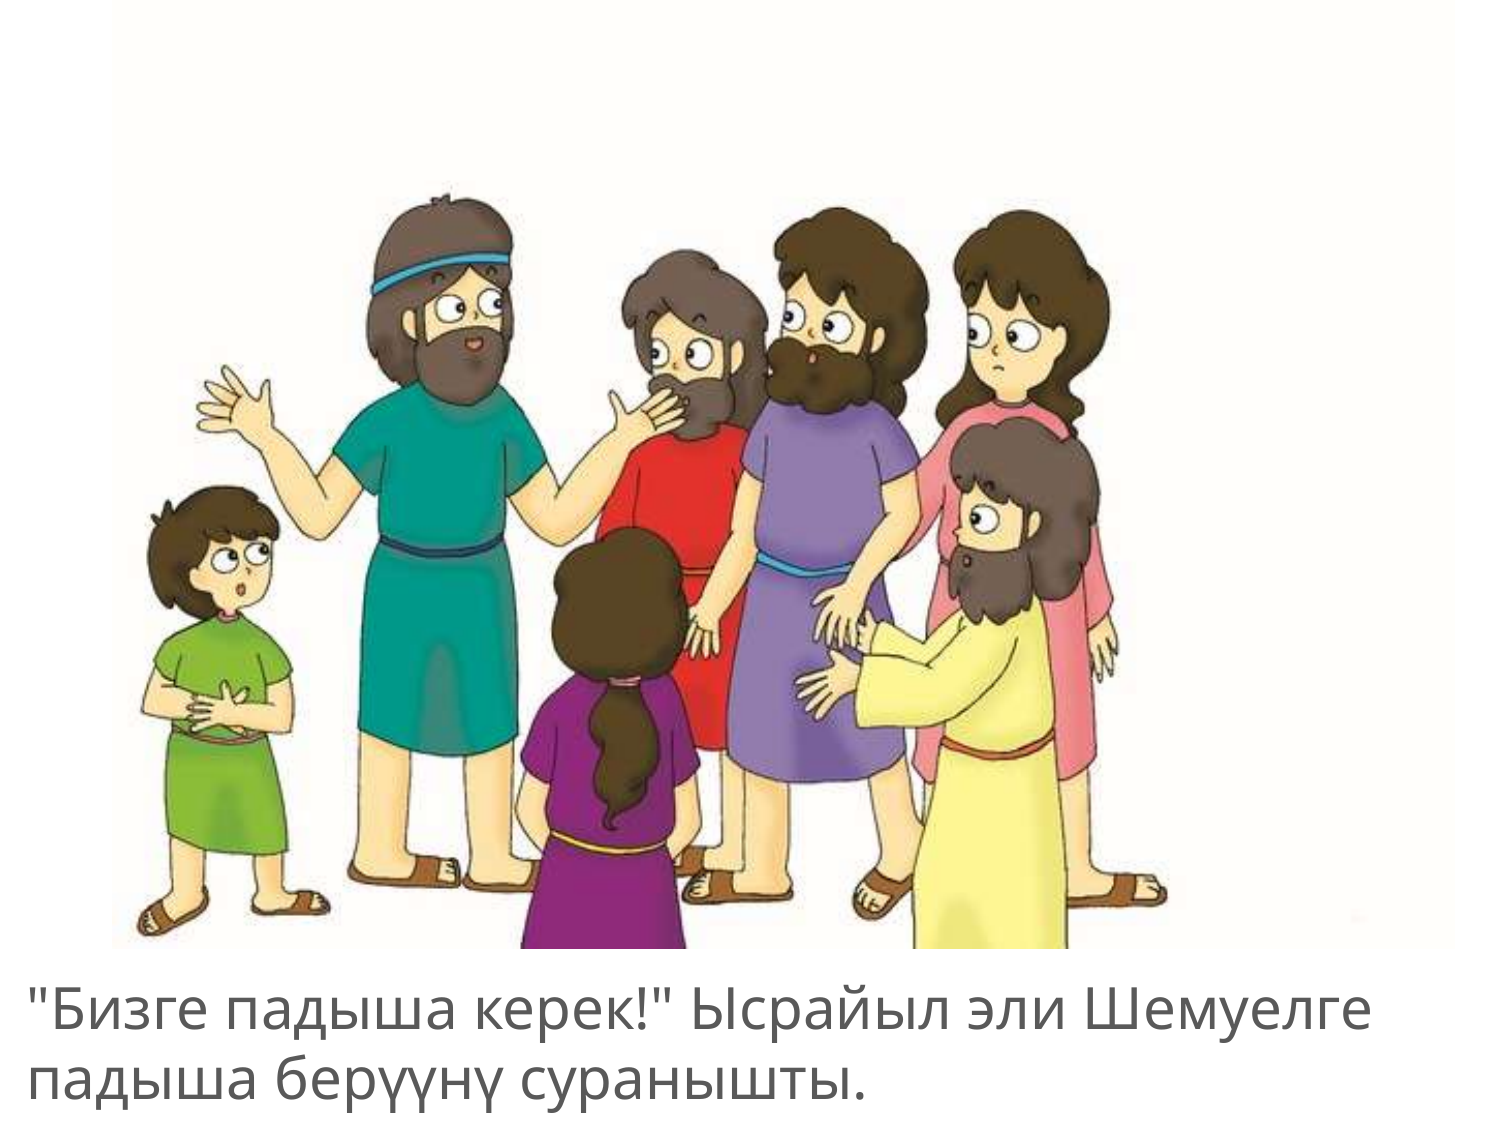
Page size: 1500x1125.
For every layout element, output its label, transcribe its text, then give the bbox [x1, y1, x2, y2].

text_box "Бизге падыша керек!" Ысрайыл эли Шемуелге падыша берүүнү суранышты. [11, 964, 1483, 1119]
picture [111, 0, 1455, 950]
